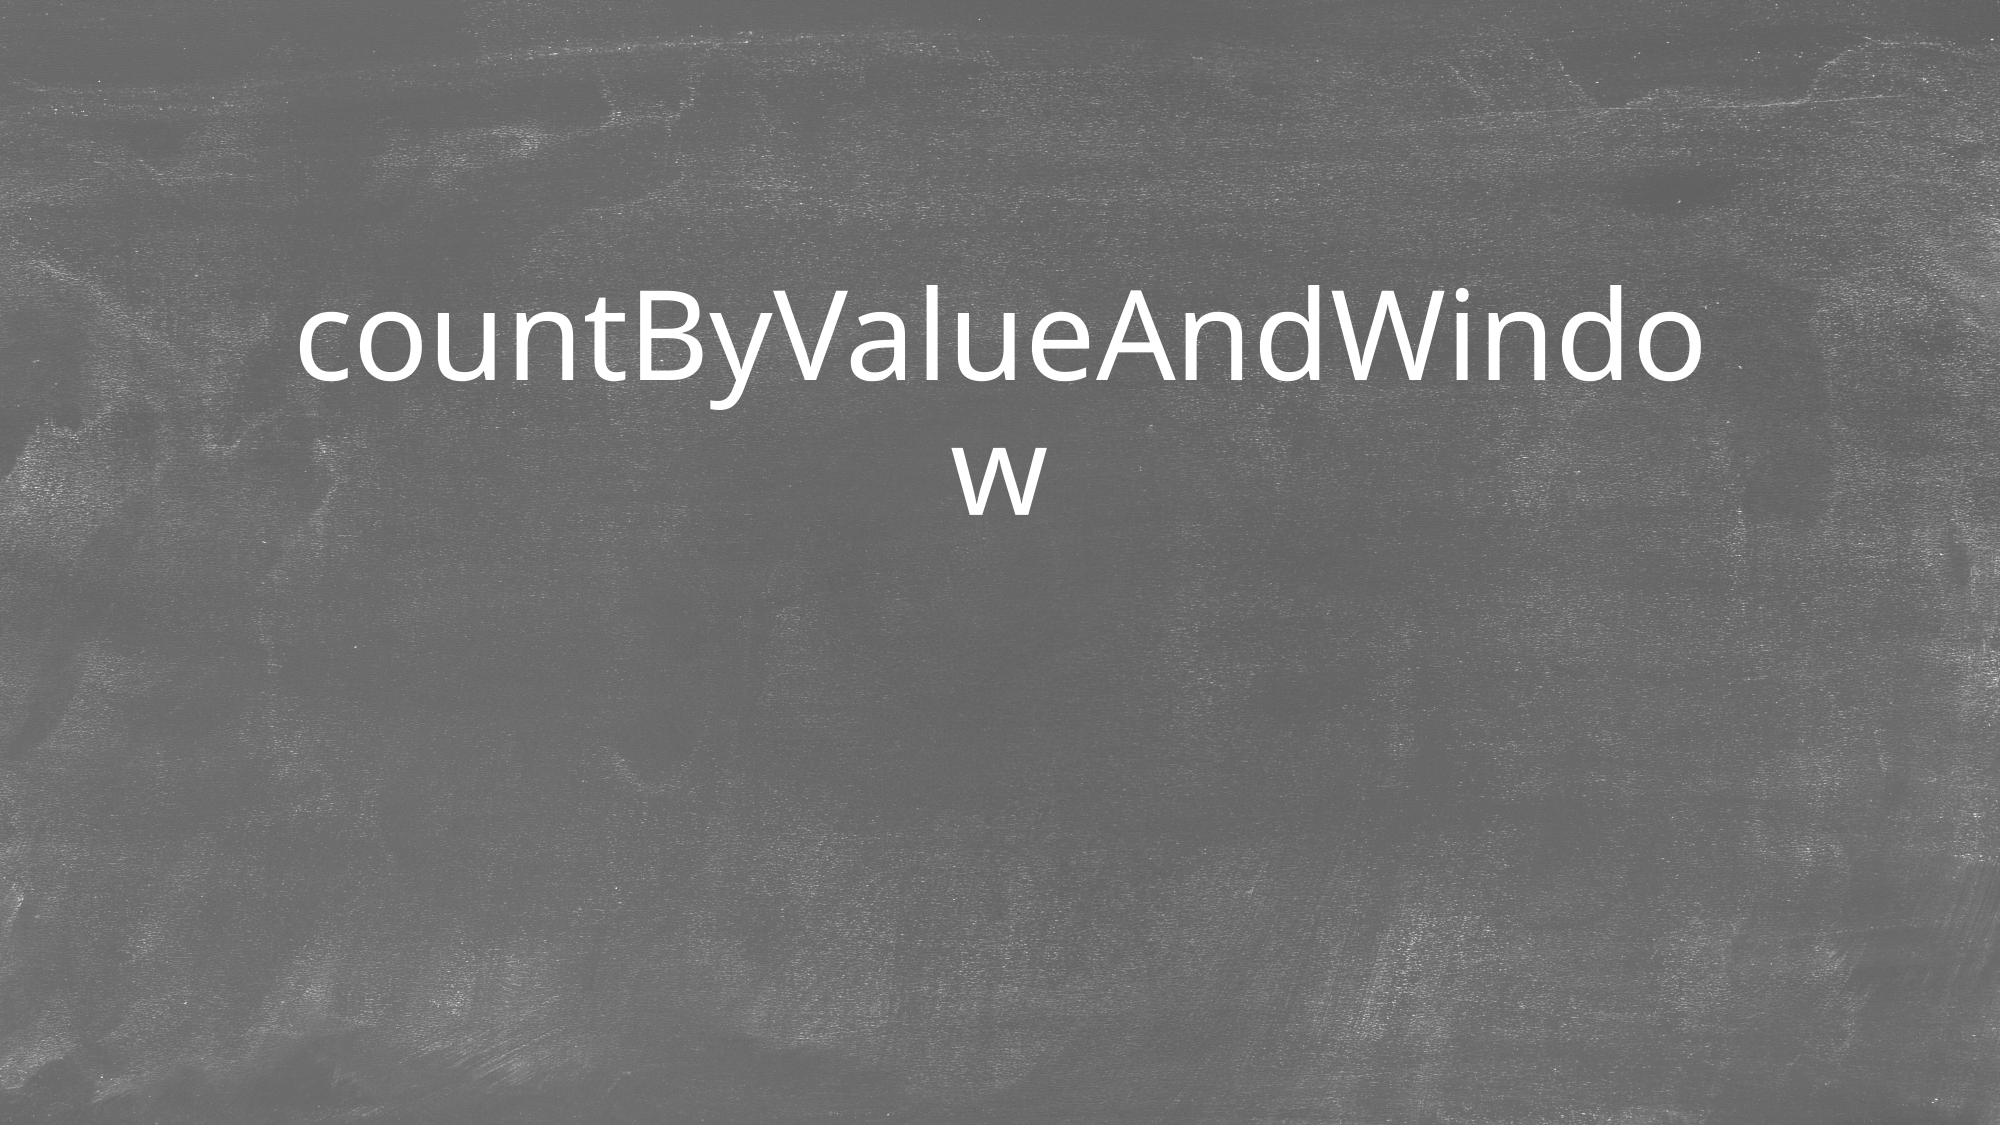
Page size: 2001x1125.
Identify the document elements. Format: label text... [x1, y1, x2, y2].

title countByValueAndWindow [249, 158, 1750, 551]
